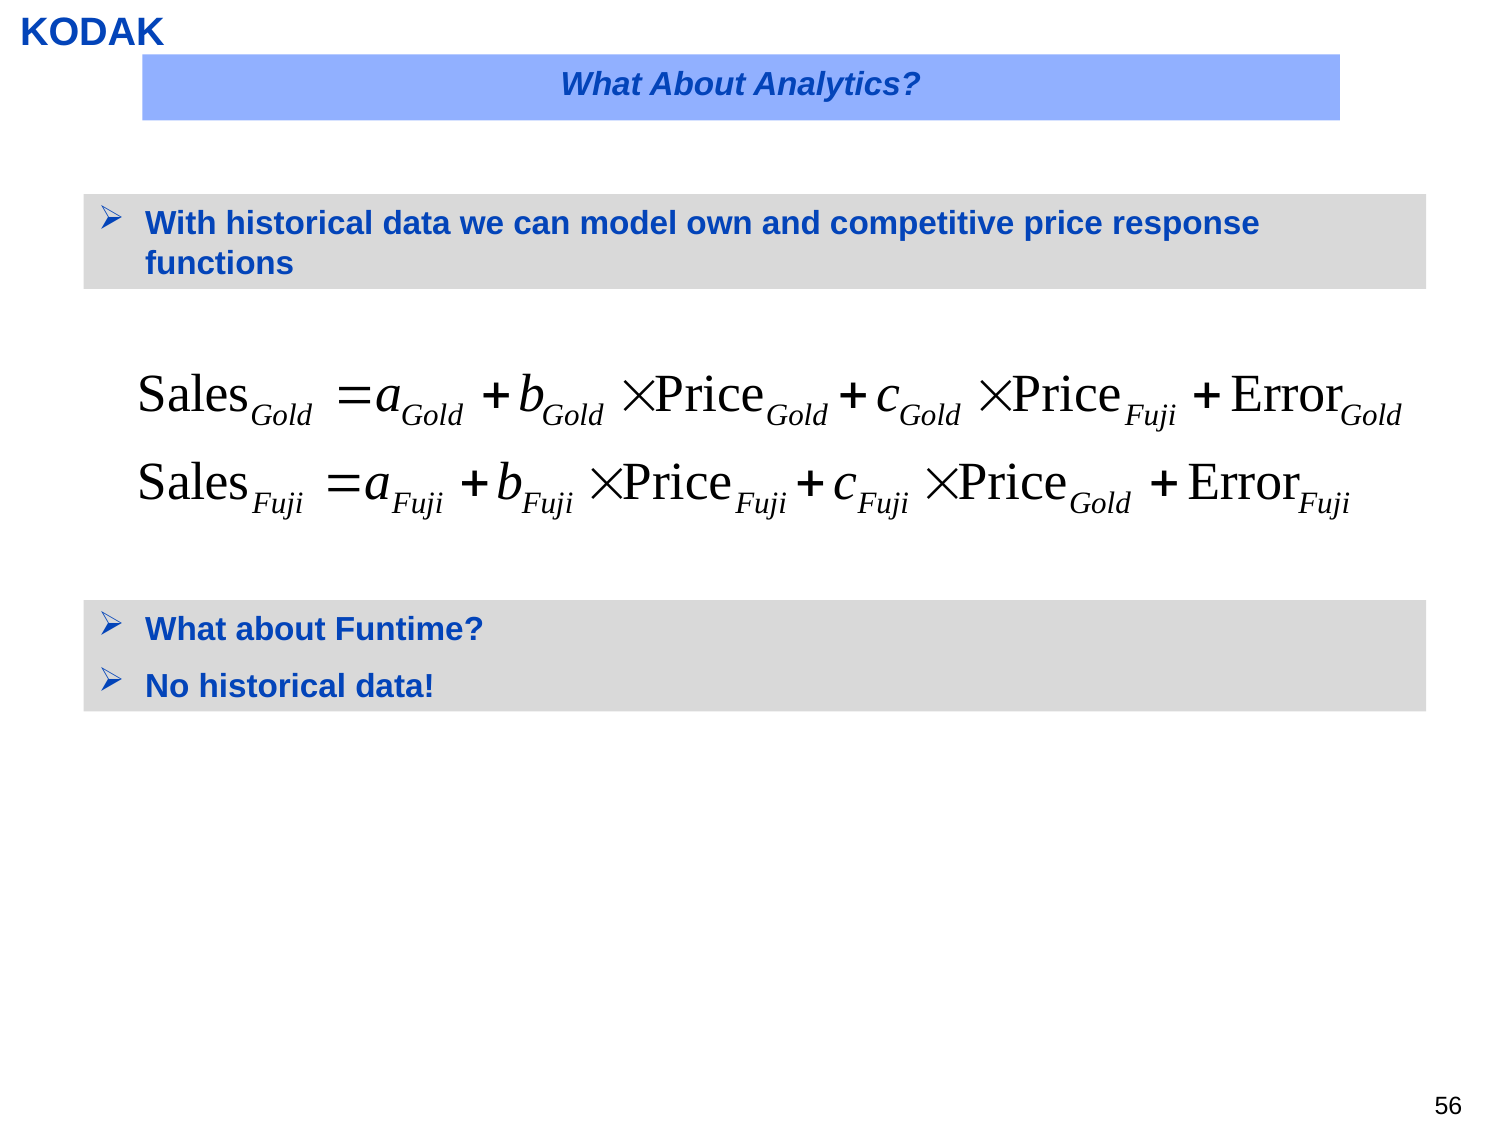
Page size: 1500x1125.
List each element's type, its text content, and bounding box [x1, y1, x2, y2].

text_box With historical data we can model own and competitive price response functions [83, 194, 1427, 289]
text_box What About Analytics? [142, 54, 1340, 121]
text_box What about Funtime? No historical data! [83, 600, 1427, 712]
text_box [130, 359, 1416, 531]
title KODAK [19, 5, 1463, 54]
slide_number 55 [1149, 1089, 1463, 1121]
